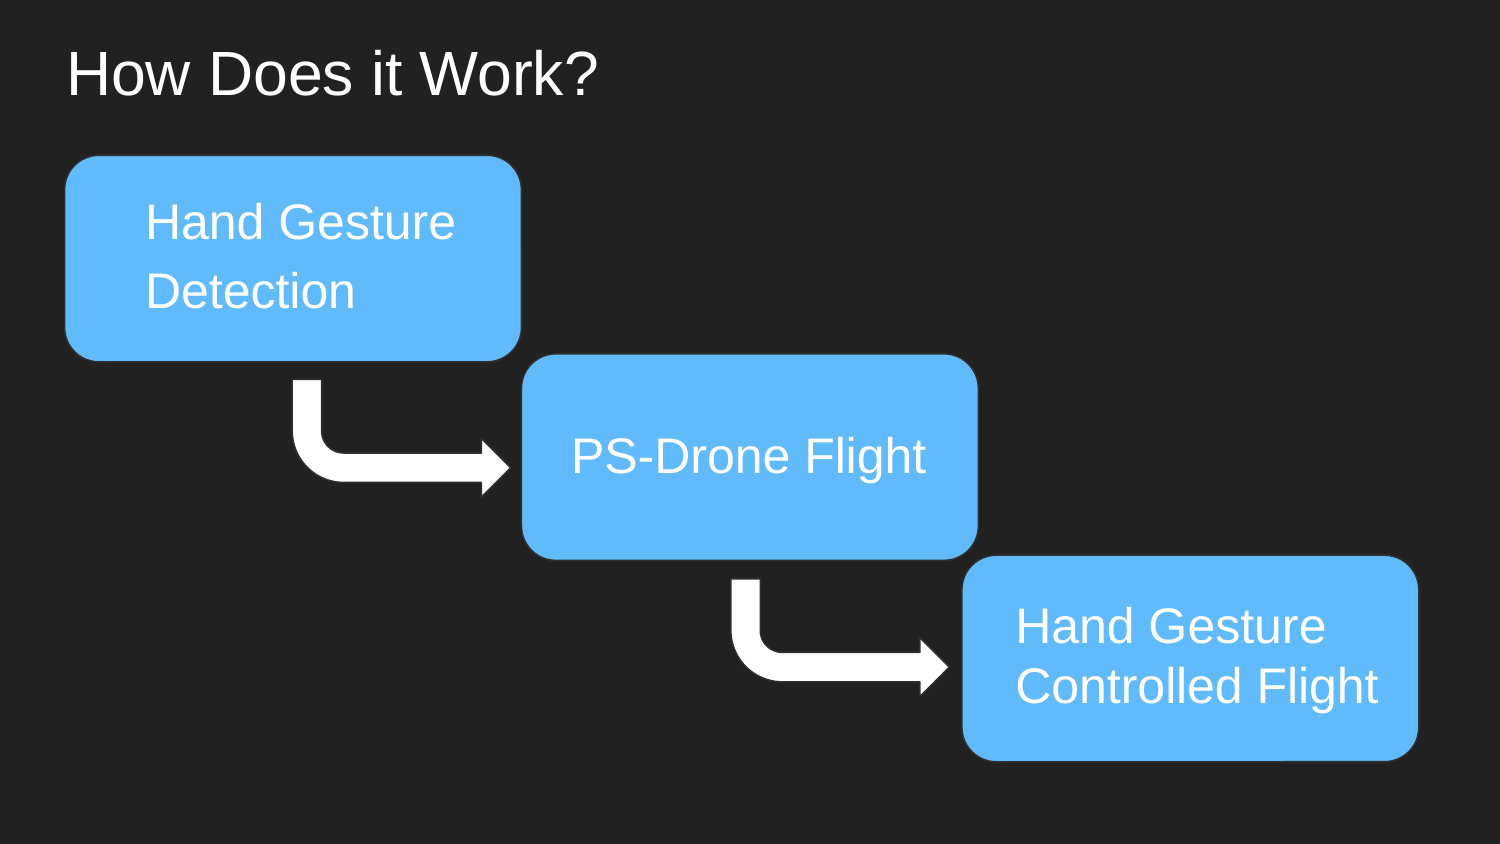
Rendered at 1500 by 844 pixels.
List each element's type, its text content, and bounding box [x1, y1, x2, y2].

title Hand Gesture Detection [130, 174, 535, 409]
text_box [64, 155, 518, 362]
title How Does it Work? [51, 18, 1449, 113]
title Hand Gesture Controlled Flight [1000, 578, 1449, 813]
text_box [730, 578, 950, 697]
title PS-Drone Flight [556, 340, 1071, 574]
text_box [521, 353, 556, 561]
text_box [961, 555, 1417, 762]
text_box [292, 379, 511, 498]
